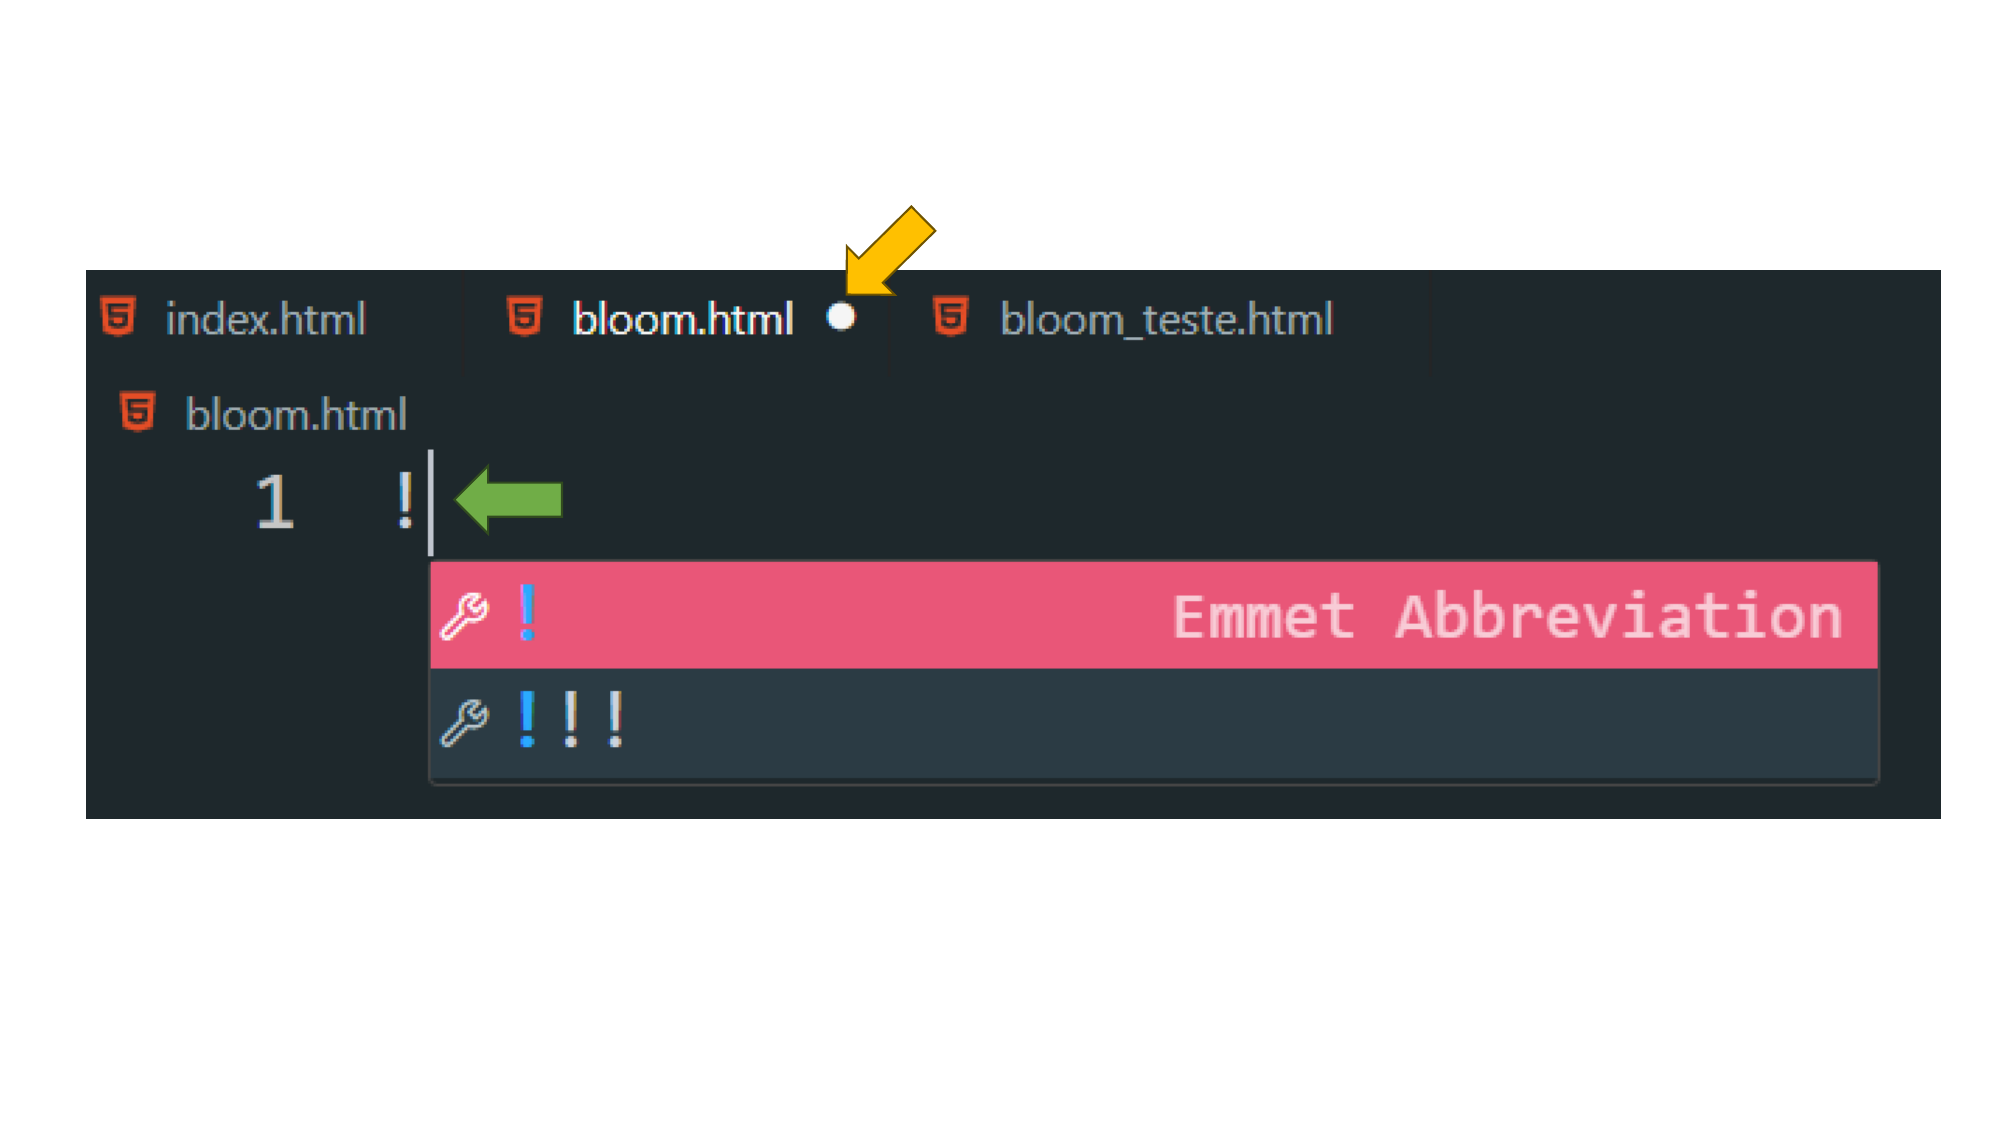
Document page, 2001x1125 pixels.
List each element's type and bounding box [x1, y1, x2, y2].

text_box [845, 205, 937, 270]
picture [86, 270, 1941, 819]
